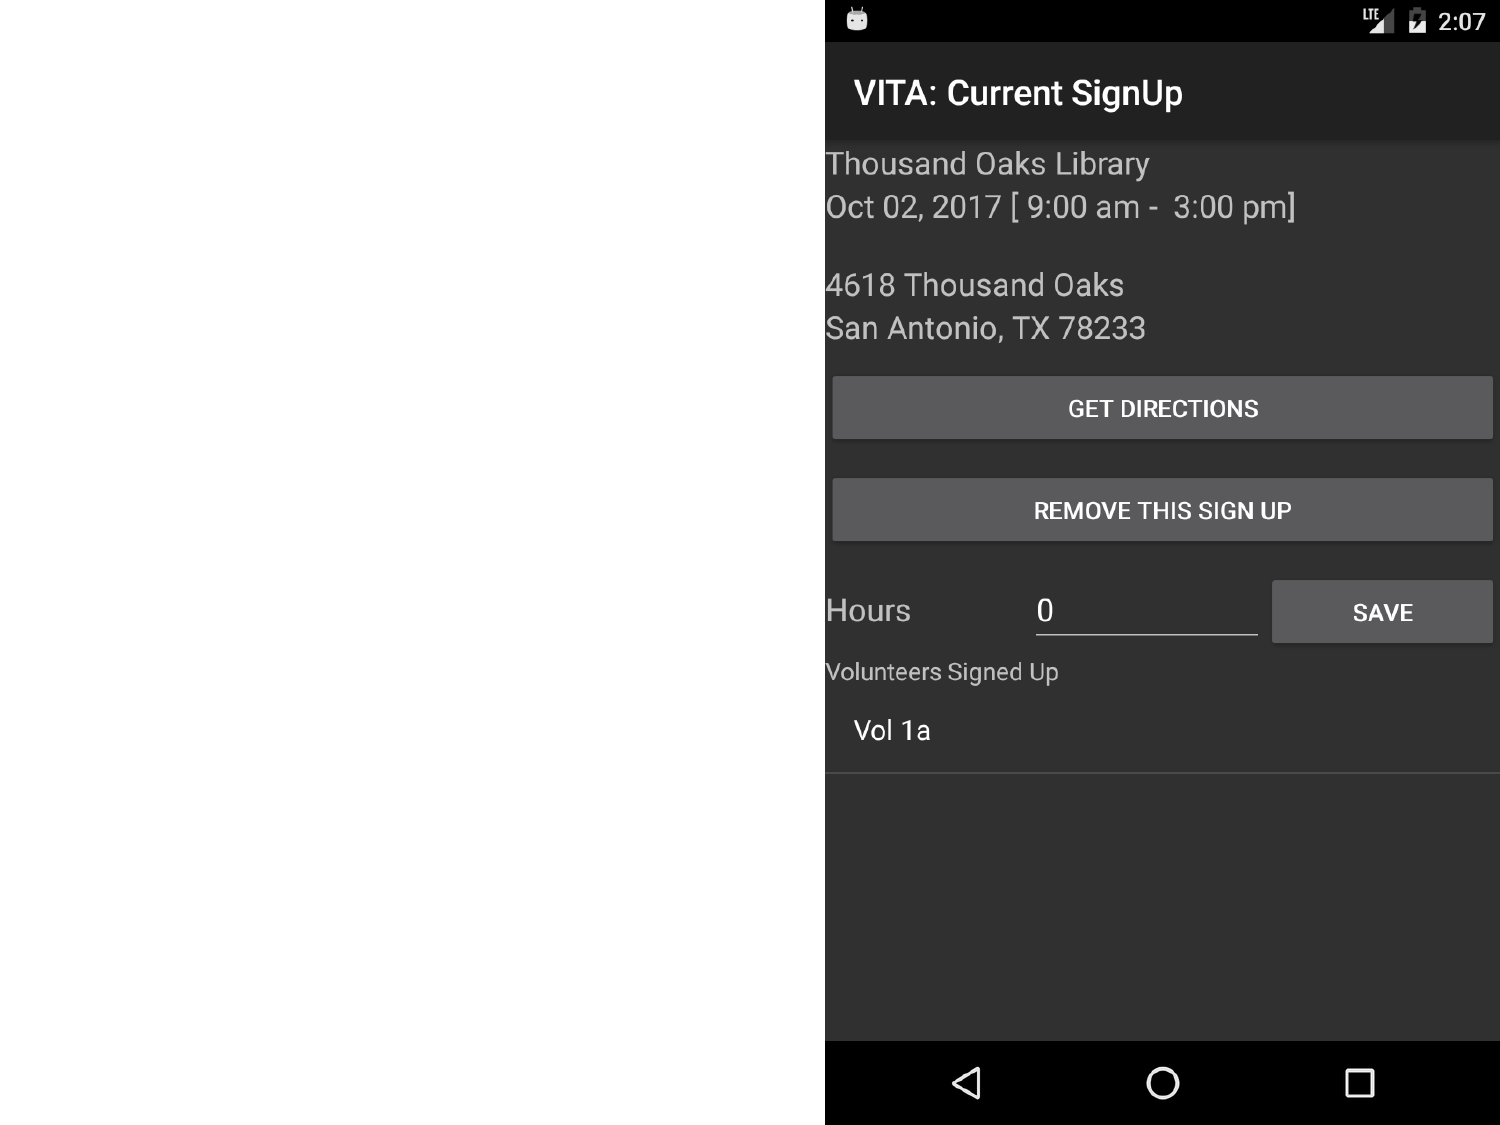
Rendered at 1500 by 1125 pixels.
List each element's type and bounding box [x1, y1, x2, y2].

picture [824, 0, 1500, 1125]
